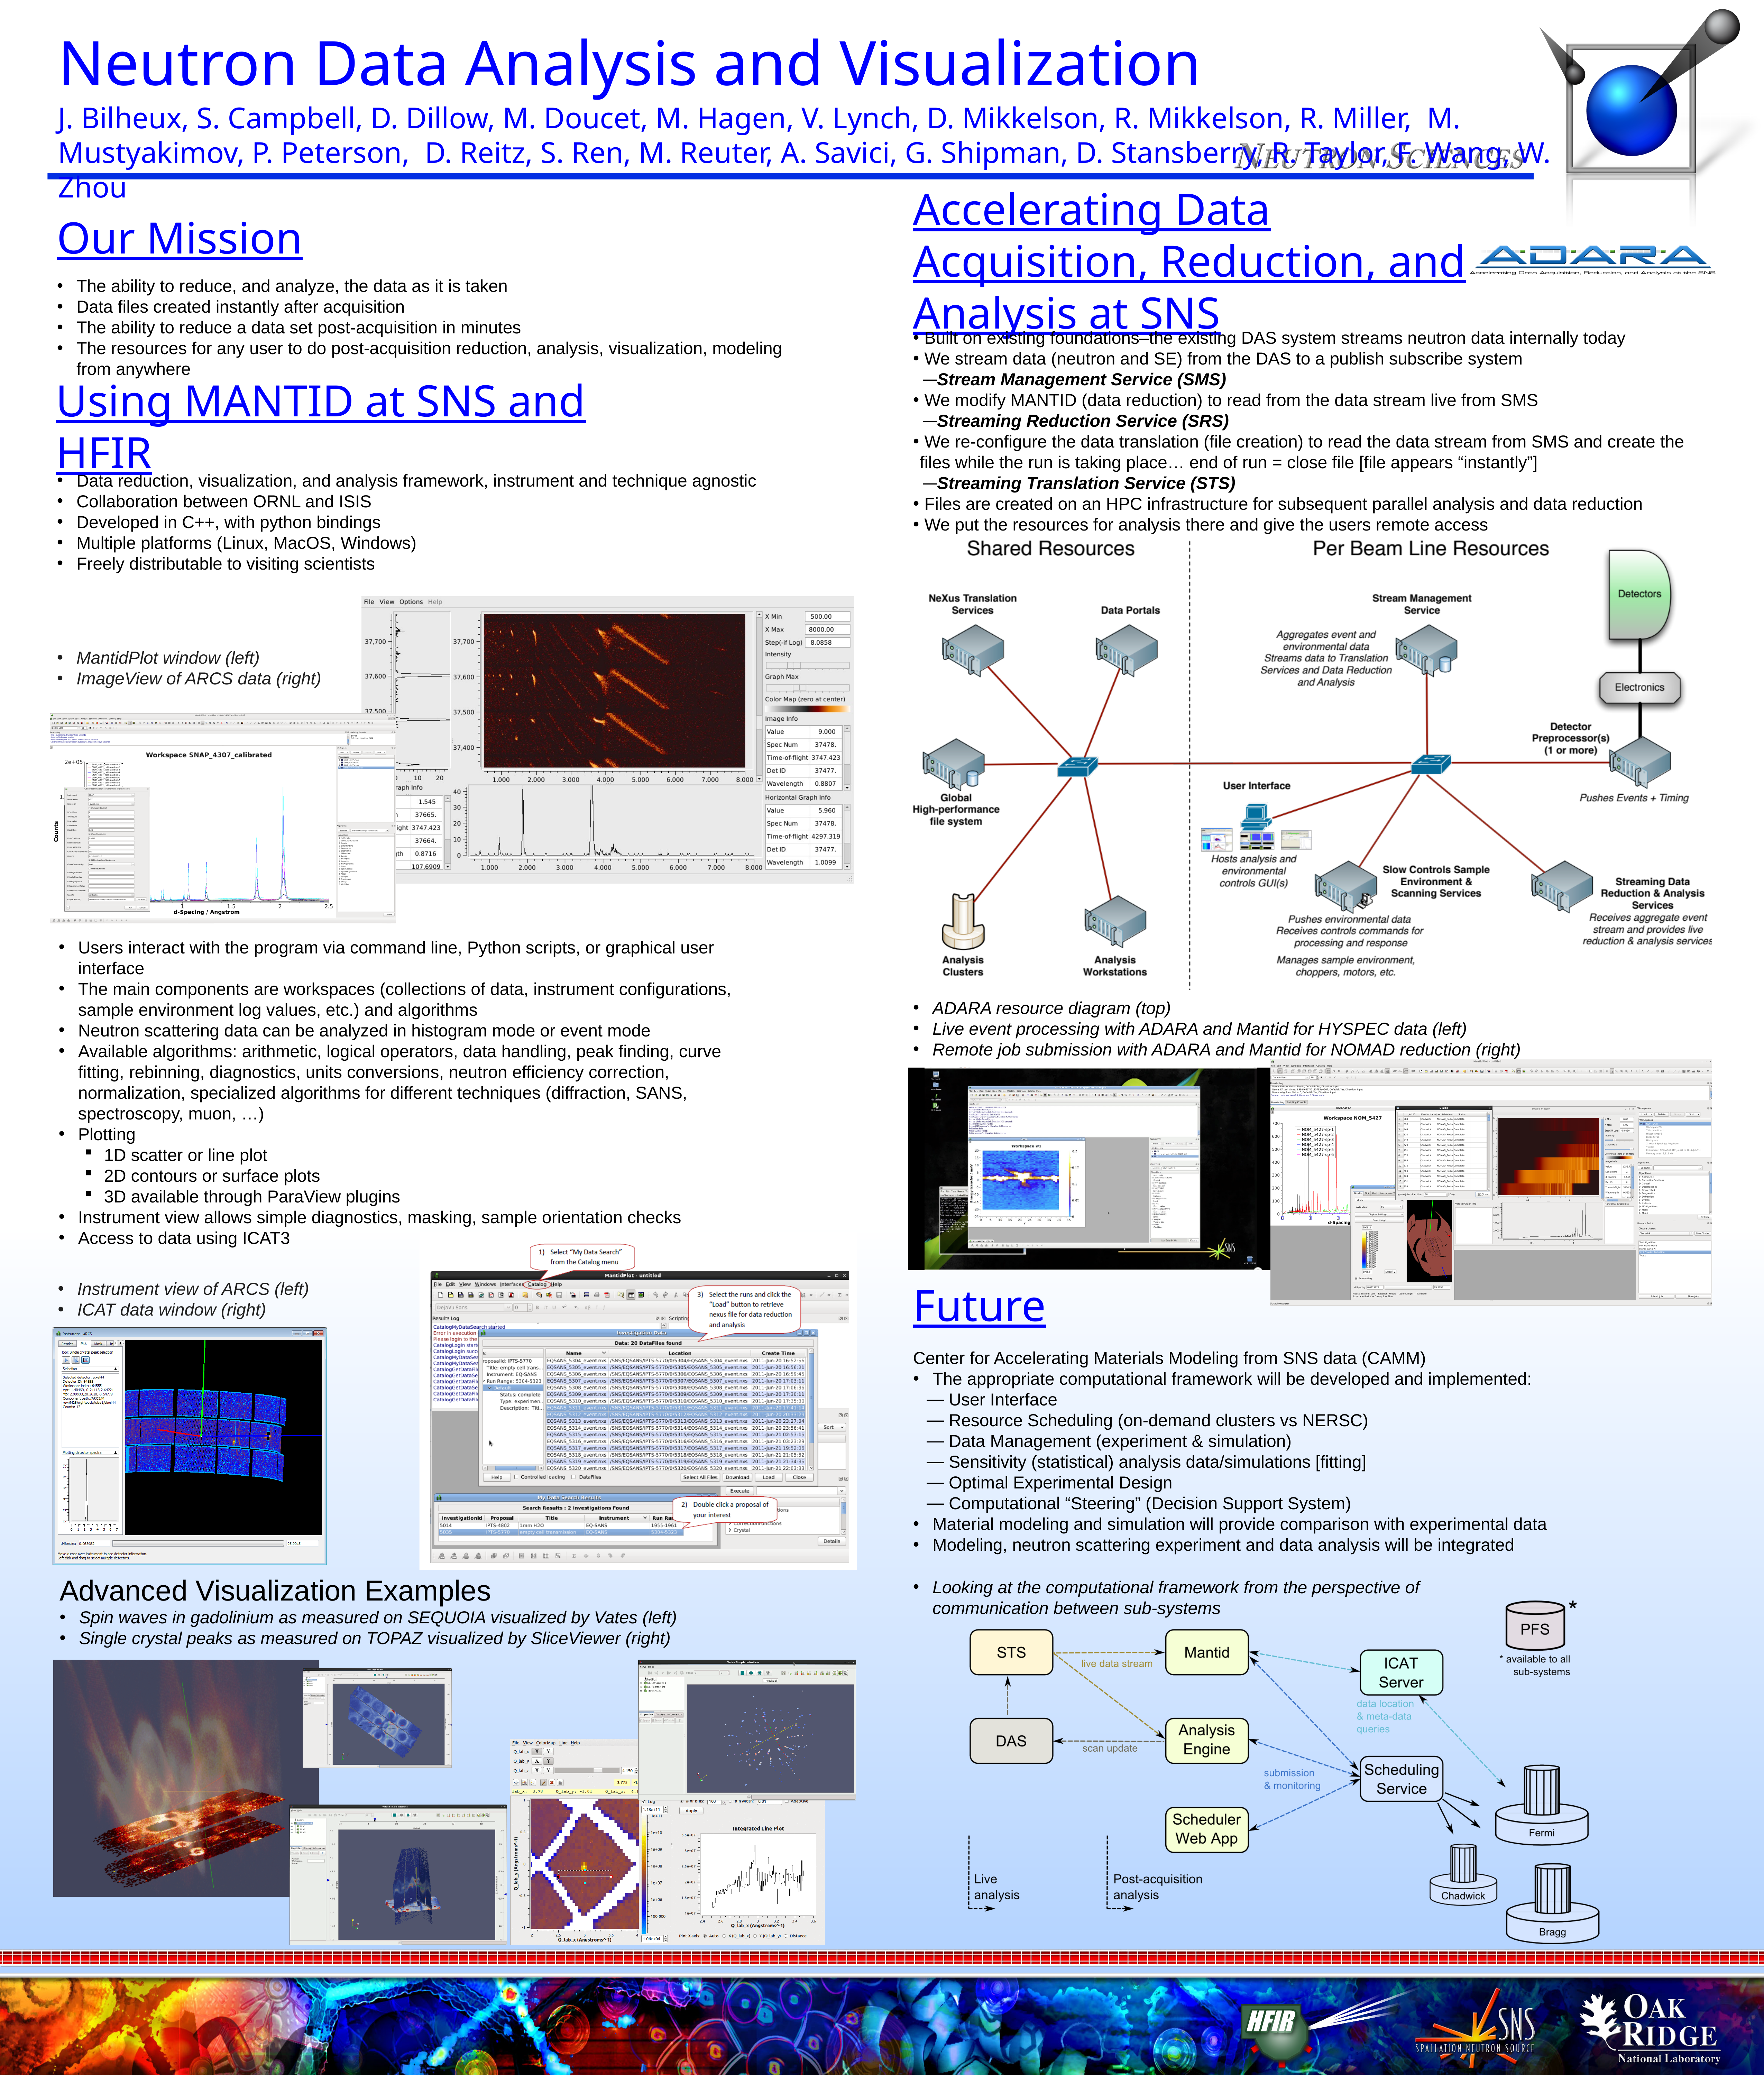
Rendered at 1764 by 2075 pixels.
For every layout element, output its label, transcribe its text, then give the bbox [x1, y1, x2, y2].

picture [1540, 9, 1761, 227]
picture [419, 1232, 857, 1570]
text_box Advanced Visualization Examples Spin waves in gadolinium as measured on SEQUOIA visualized by Vates (left) Single crystal peaks as measured on TOPAZ visualized by SliceViewer (right) [54, 1569, 683, 1651]
picture [510, 1660, 856, 1946]
text_box Accelerating Data Acquisition, Reduction, and Analysis at SNS [908, 179, 1510, 324]
text_box [47, 173, 53, 179]
text_box Using MANTID at SNS and HFIR [50, 370, 691, 480]
text_box Instrument view of ARCS (left) ICAT data window (right) [53, 1275, 417, 1322]
text_box Neutron Data Analysis and Visualization J. Bilheux, S. Campbell, D. Dillow, M. Doucet, M. Hagen, V. Lynch, D. Mikkelson, R. Mikkelson, R. Miller, M. Mustyakimov, P. Peterson, D. Reitz, S. Ren, M. Reuter, A. Savici, G. Shipman, D. Stansberry, R. Taylor, F. Wang, W. Zhou [53, 21, 1564, 206]
picture [53, 1660, 507, 1946]
text_box ADARA resource diagram (top) Live event processing with ADARA and Mantid for HYSPEC data (left) Remote job submission with ADARA and Mantid for NOMAD reduction (right) [908, 994, 1764, 1062]
picture [909, 536, 1712, 990]
text_box Our Mission [52, 208, 692, 265]
picture [0, 1949, 1764, 1966]
picture [49, 596, 854, 924]
picture [908, 1059, 1712, 1306]
text_box MantidPlot window (left) ImageView of ARCS data (right) [52, 644, 342, 691]
text_box Built on existing foundations–the existing DAS system streams neutron data internally today We stream data (neutron and SE) from the DAS to a publish subscribe system Stream Management Service (SMS) We modify MANTID (data reduction) to read from the data stream live from SMS Streaming Reduction Service (SRS) We re-configure the data translation (file creation) to read the data stream from SMS and create the files while the run is taking place… end of run = close file [file appears “instantly”] Streaming Translation Service (STS) Files are created on an HPC infrastructure for subsequent parallel analysis and data reduction We put the resources for analysis there and give the users remote access [908, 324, 1711, 536]
text_box Center for Accelerating Materials Modeling from SNS data (CAMM) The appropriate computational framework will be developed and implemented: User Interface Resource Scheduling (on-demand clusters vs NERSC) Data Management (experiment & simulation) Sensitivity (statistical) analysis data/simulations [fitting] Optimal Experimental Design Computational “Steering” (Decision Support System) Material modeling and simulation will provide comparison with experimental data Modeling, neutron scattering experiment and data analysis will be integrated [908, 1344, 1712, 1557]
text_box Looking at the computational framework from the perspective of communication between sub-systems [908, 1573, 1435, 1620]
picture [53, 1327, 327, 1565]
picture [968, 1601, 1600, 1945]
text_box The ability to reduce, and analyze, the data as it is taken Data files created instantly after acquisition The ability to reduce a data set post-acquisition in minutes The resources for any user to do post-acquisition reduction, analysis, visualization, modeling from anywhere [52, 272, 797, 402]
text_box Data reduction, visualization, and analysis framework, instrument and technique agnostic Collaboration between ORNL and ISIS Developed in C++, with python bindings Multiple platforms (Linux, MacOS, Windows) Freely distributable to visiting scientists [52, 467, 852, 597]
text_box Future [908, 1275, 1510, 1333]
picture [1460, 233, 1727, 287]
picture [0, 1973, 1764, 2075]
text_box Users interact with the program via command line, Python scripts, or graphical user interface The main components are workspaces (collections of data, instrument configurations, sample environment log values, etc.) and algorithms Neutron scattering data can be analyzed in histogram mode or event mode Available algorithms: arithmetic, logical operators, data handling, peak finding, curve fitting, rebinning, diagnostics, units conversions, neutron efficiency correction, normalization, specialized algorithms for different techniques (diffraction, SANS, spectroscopy, muon, …) Plotting 1D scatter or line plot 2D contours or surface plots 3D available through ParaView plugins Instrument view allows simple diagnostics, masking, sample orientation checks Access to data using ICAT3 [53, 933, 758, 1250]
